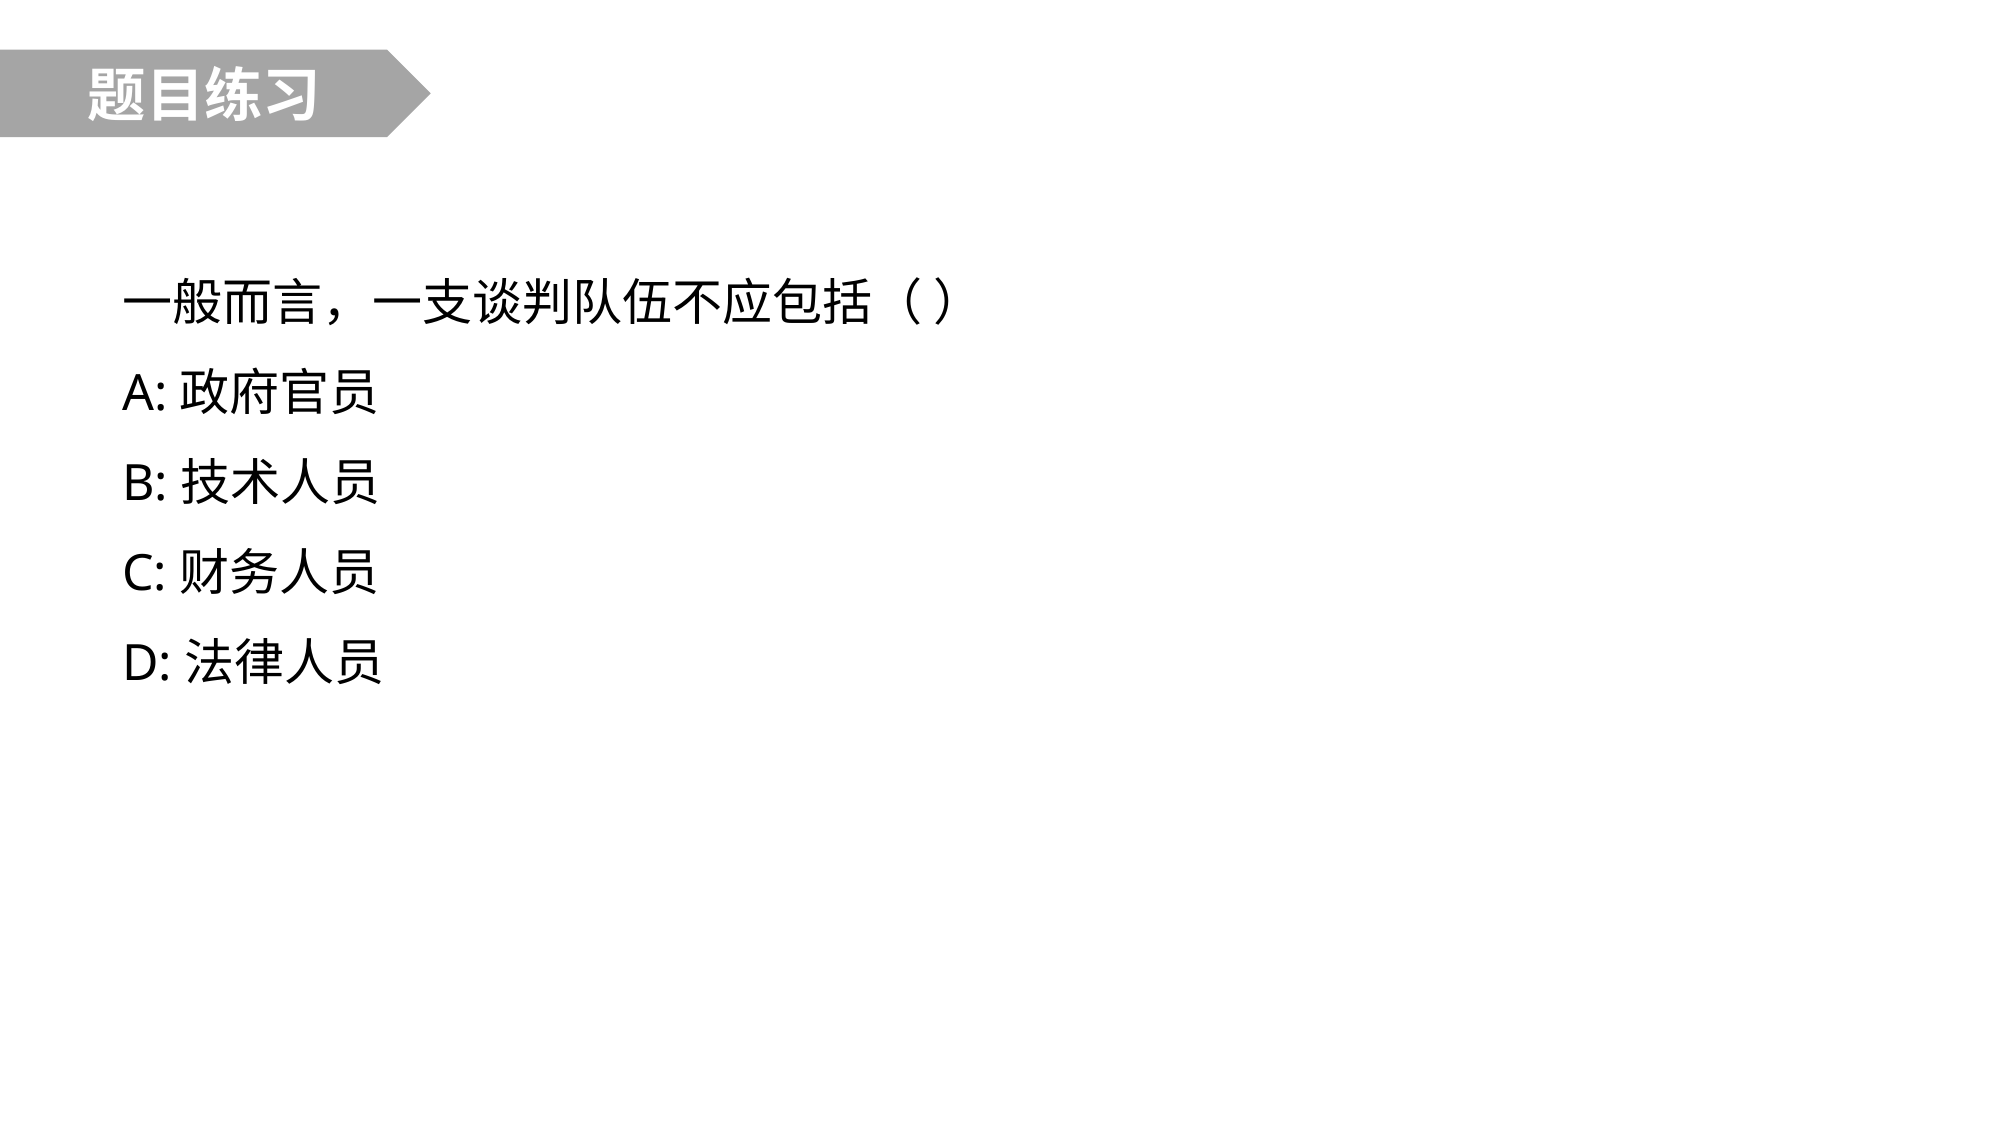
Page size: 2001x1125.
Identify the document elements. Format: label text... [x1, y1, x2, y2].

text_box 题目练习 [0, 48, 433, 139]
text_box 一般而言，一支谈判队伍不应包括（ ） A:政府官员 B:技术人员 C:财务人员 D:法律人员 [107, 232, 1908, 698]
